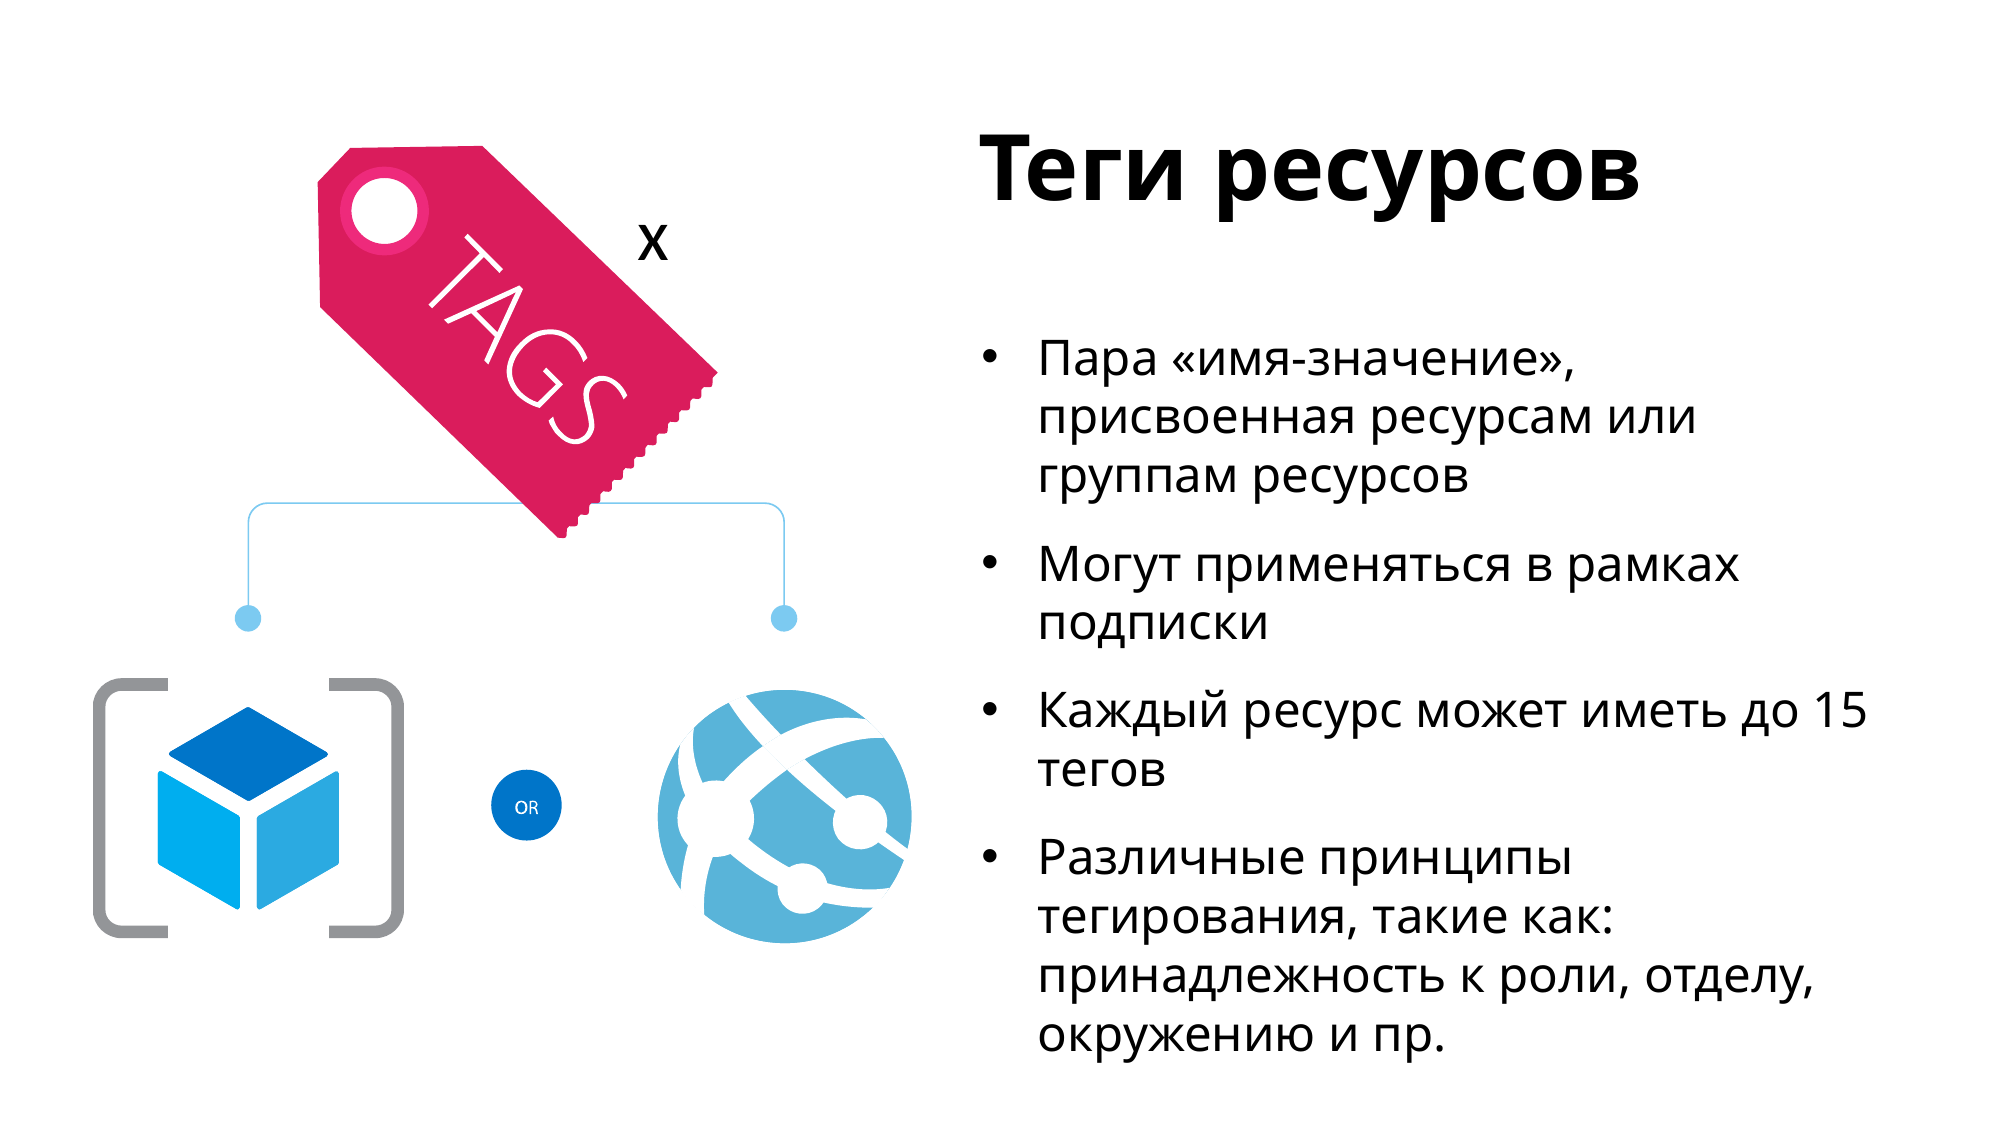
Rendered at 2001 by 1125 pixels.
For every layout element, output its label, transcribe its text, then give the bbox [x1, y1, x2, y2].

picture [92, 145, 913, 944]
title Теги ресурсов [963, 122, 1910, 280]
list Пара «имя-значение», присвоенная ресурсам или группам ресурсов Могут применяться в рамках подписки Каждый ресурс может иметь до 15 тегов Различные принципы тегирования, такие как: принадлежность к роли, отделу, окружению и пр. [966, 318, 1913, 1065]
